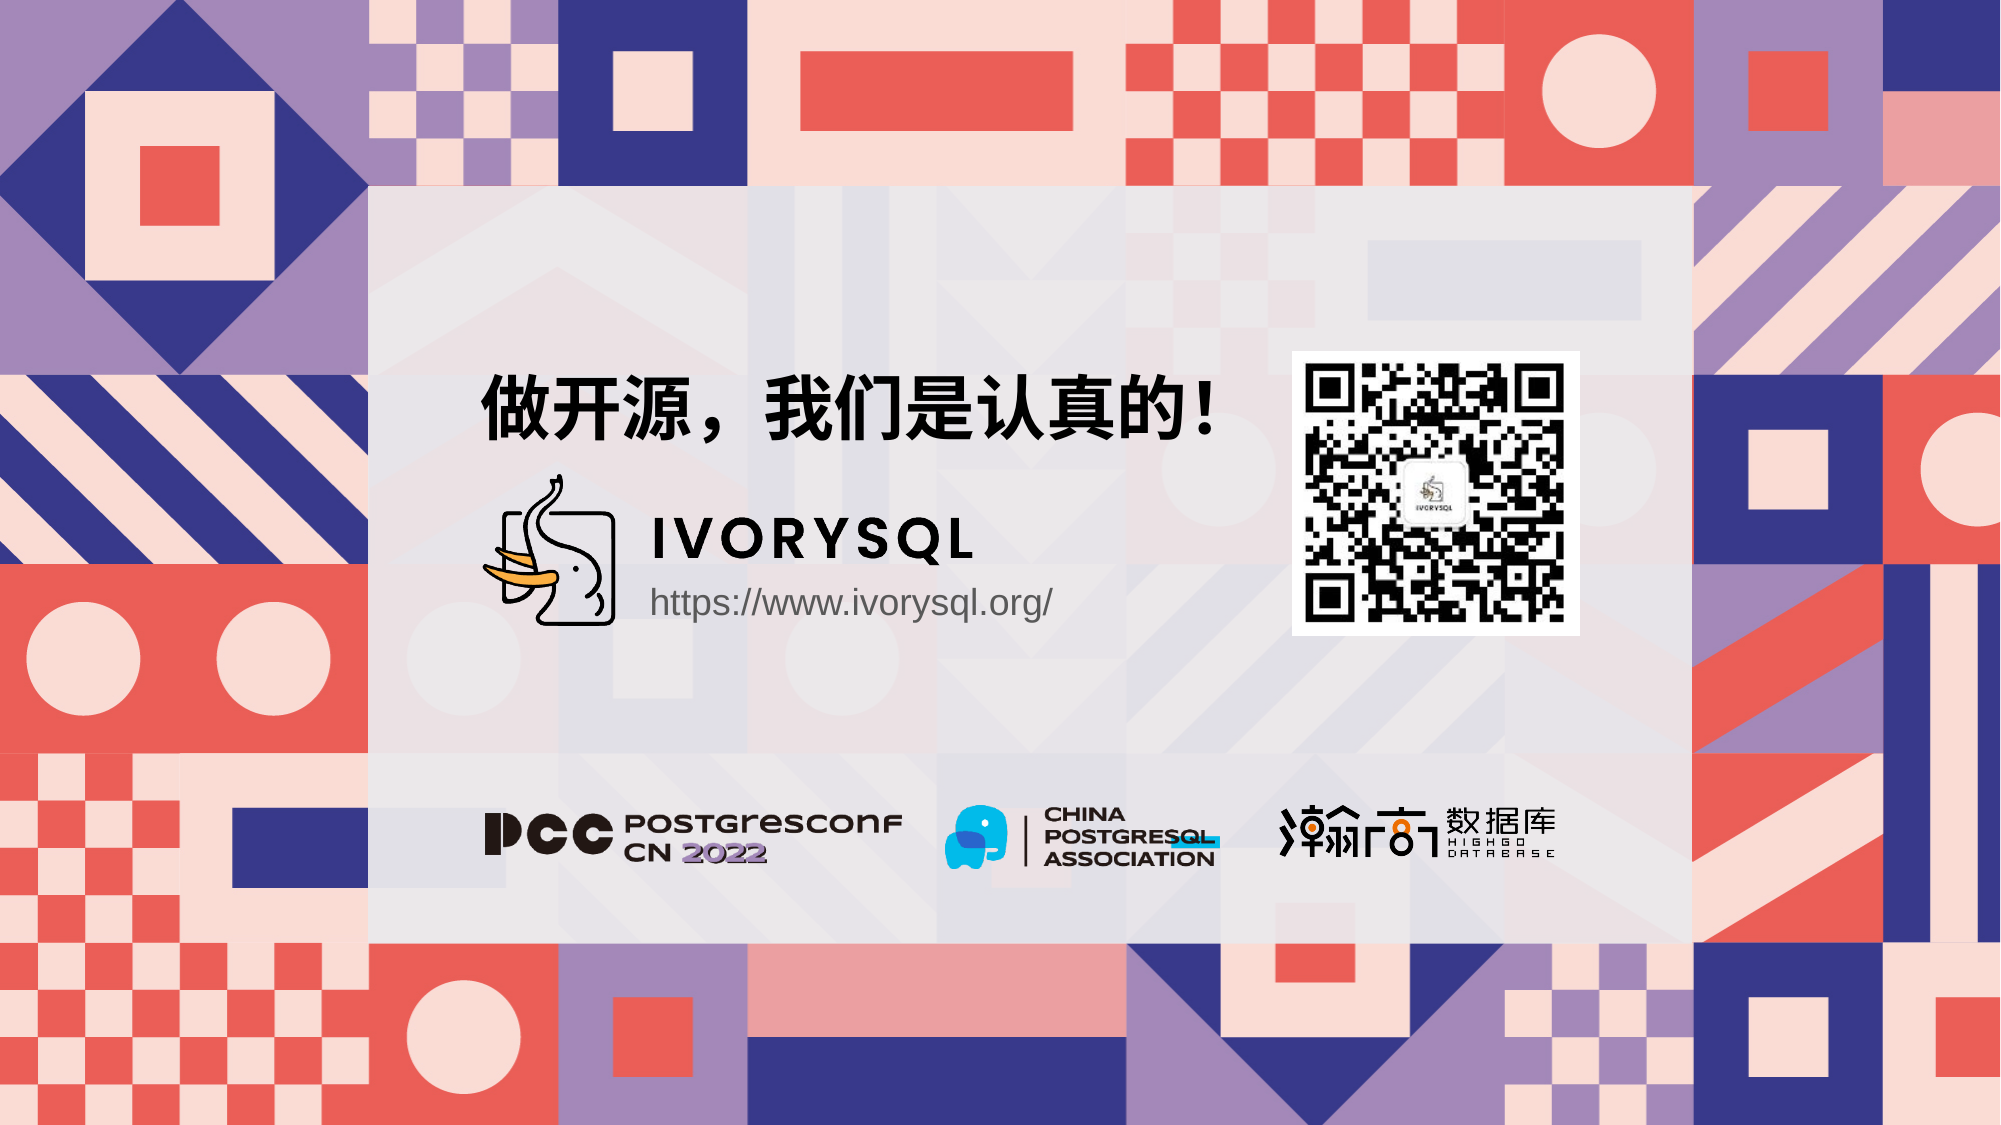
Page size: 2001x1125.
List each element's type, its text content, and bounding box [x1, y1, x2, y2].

picture [0, 0, 2001, 1125]
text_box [466, 461, 1084, 657]
text_box 做开源，我们是认真的！ [465, 338, 1255, 456]
